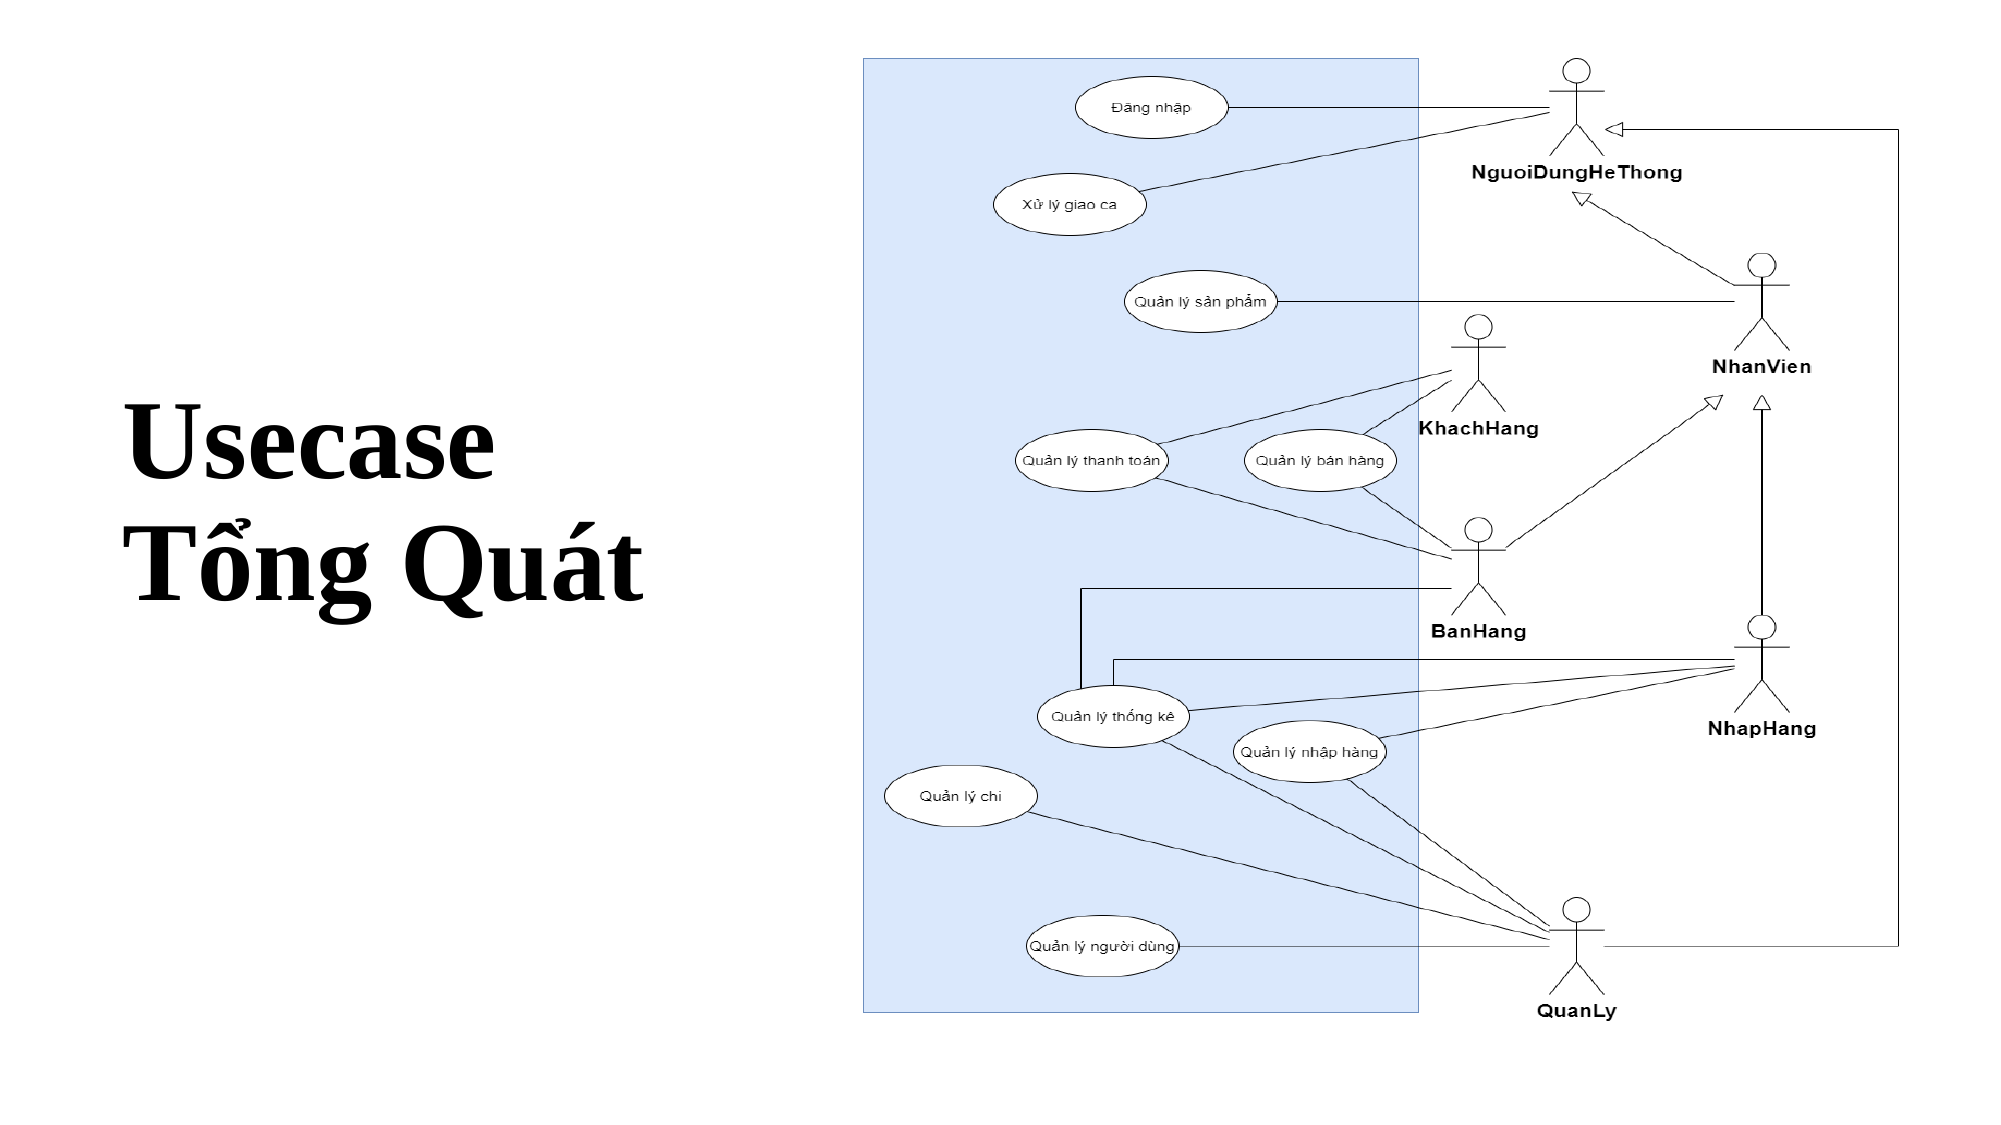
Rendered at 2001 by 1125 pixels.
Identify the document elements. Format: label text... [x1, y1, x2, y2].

title Usecase Tổng Quát [107, 325, 731, 632]
picture [863, 58, 1921, 1022]
